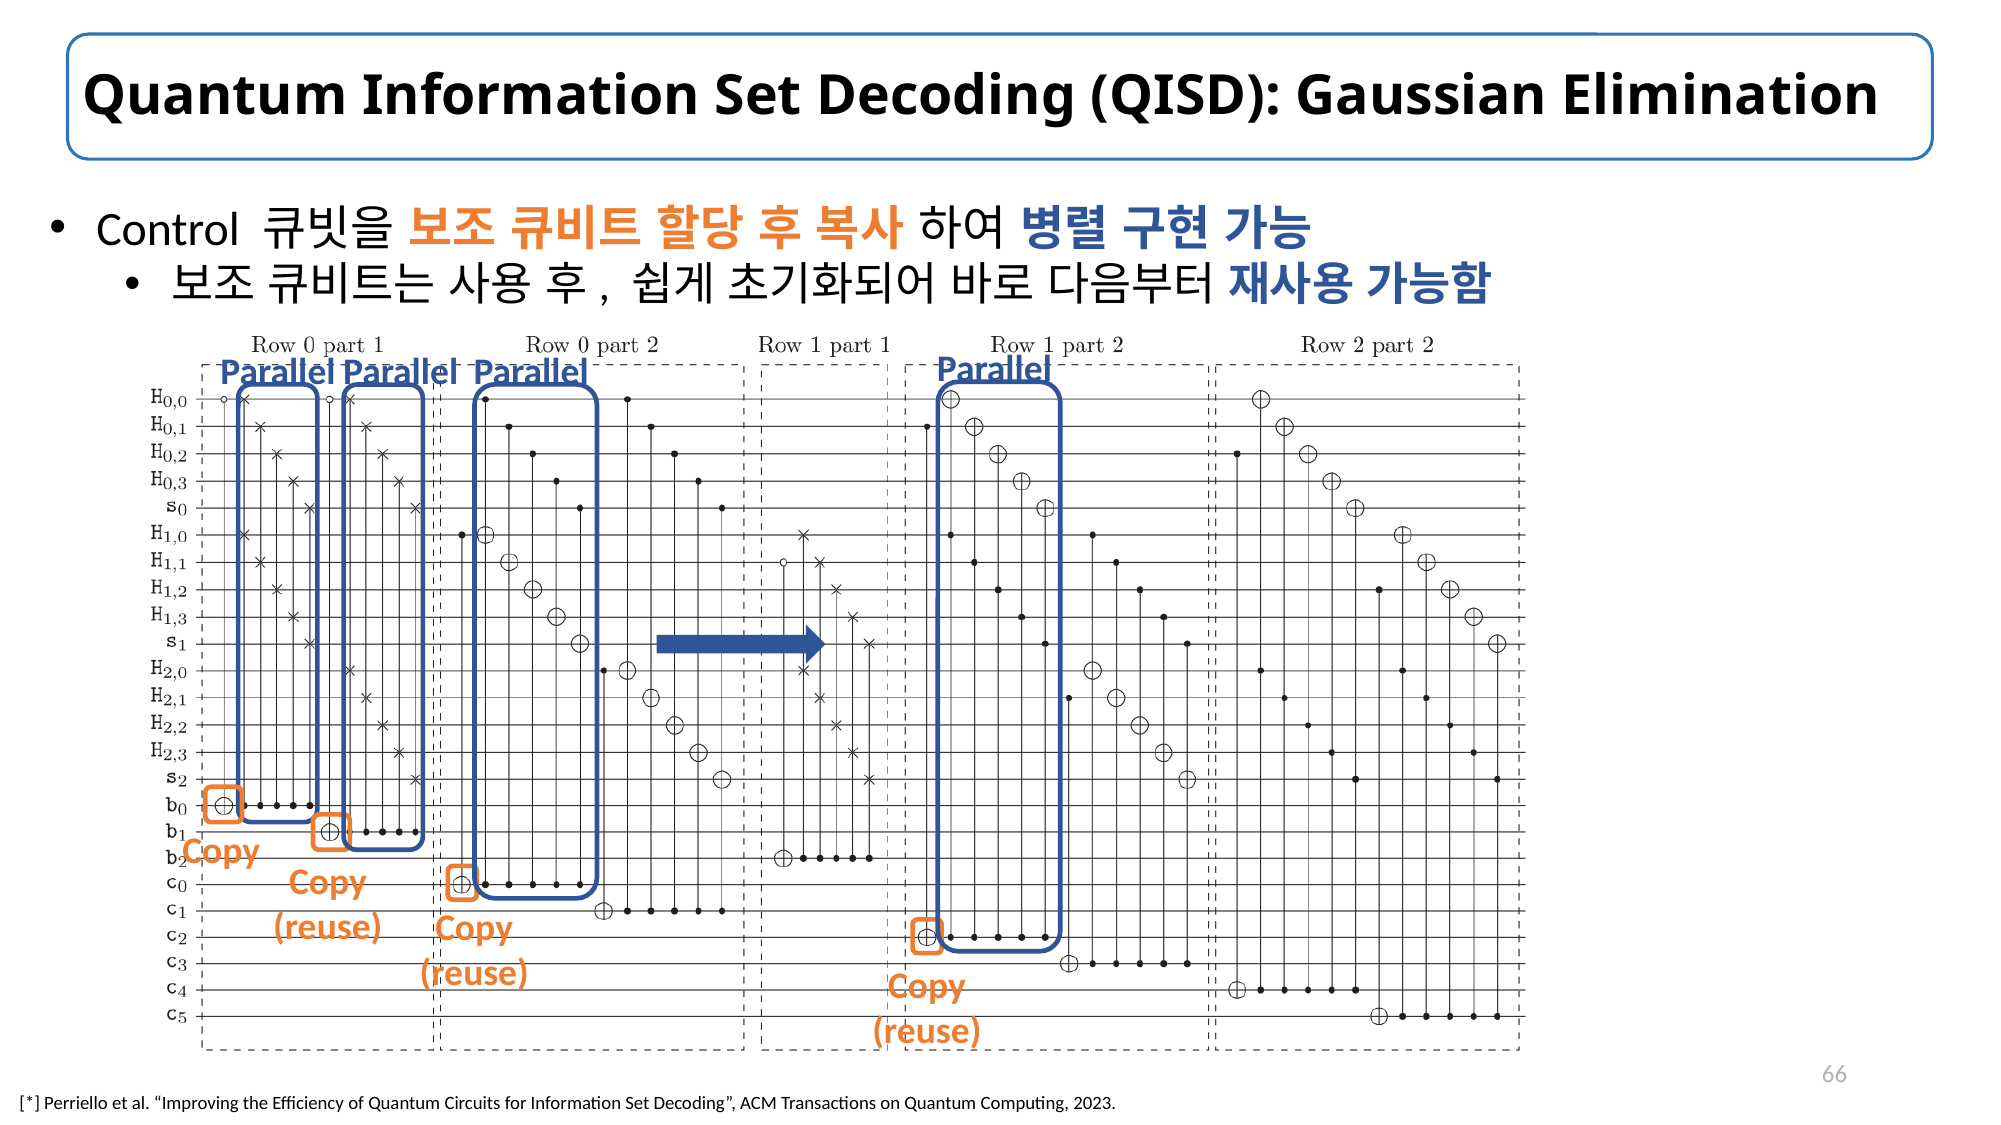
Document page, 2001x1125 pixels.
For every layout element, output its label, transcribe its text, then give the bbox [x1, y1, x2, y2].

title Quantum Information Set Decoding (QISD): Gaussian Elimination [67, 34, 1933, 139]
picture [135, 320, 1538, 1062]
text_box [*] Perriello et al. “Improving the Efficiency of Quantum Circuits for Information Set Decoding”, ACM Transactions on Quantum Computing, 2023. [4, 1083, 1131, 1121]
slide_number 66 [1412, 1042, 1863, 1103]
text_box Control 큐빗을 보조 큐비트 할당 후 복사 하여 병렬 구현 가능 보조 큐비트는 사용 후, 쉽게 초기화되어 바로 다음부터 재사용 가능함 [34, 139, 1977, 318]
